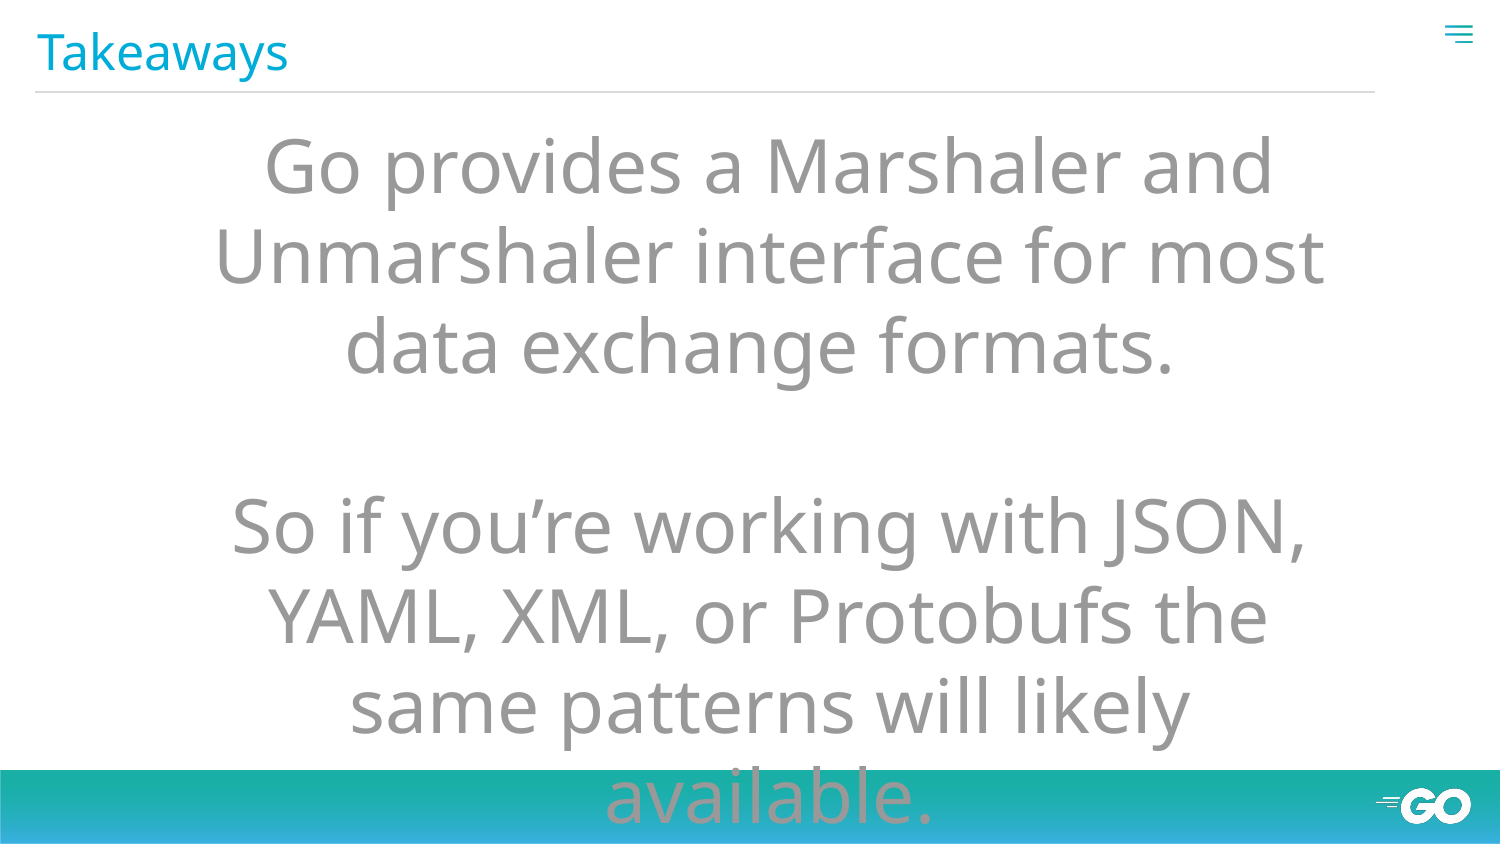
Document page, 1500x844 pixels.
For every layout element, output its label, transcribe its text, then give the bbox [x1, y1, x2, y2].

title Takeaways [22, 12, 1421, 90]
list Go provides a Marshaler and Unmarshaler interface for most data exchange formats. So if you’re working with JSON, YAML, XML, or Protobufs the same patterns will likely available. [168, 103, 1372, 715]
picture [0, 770, 1500, 844]
picture [1445, 25, 1473, 43]
